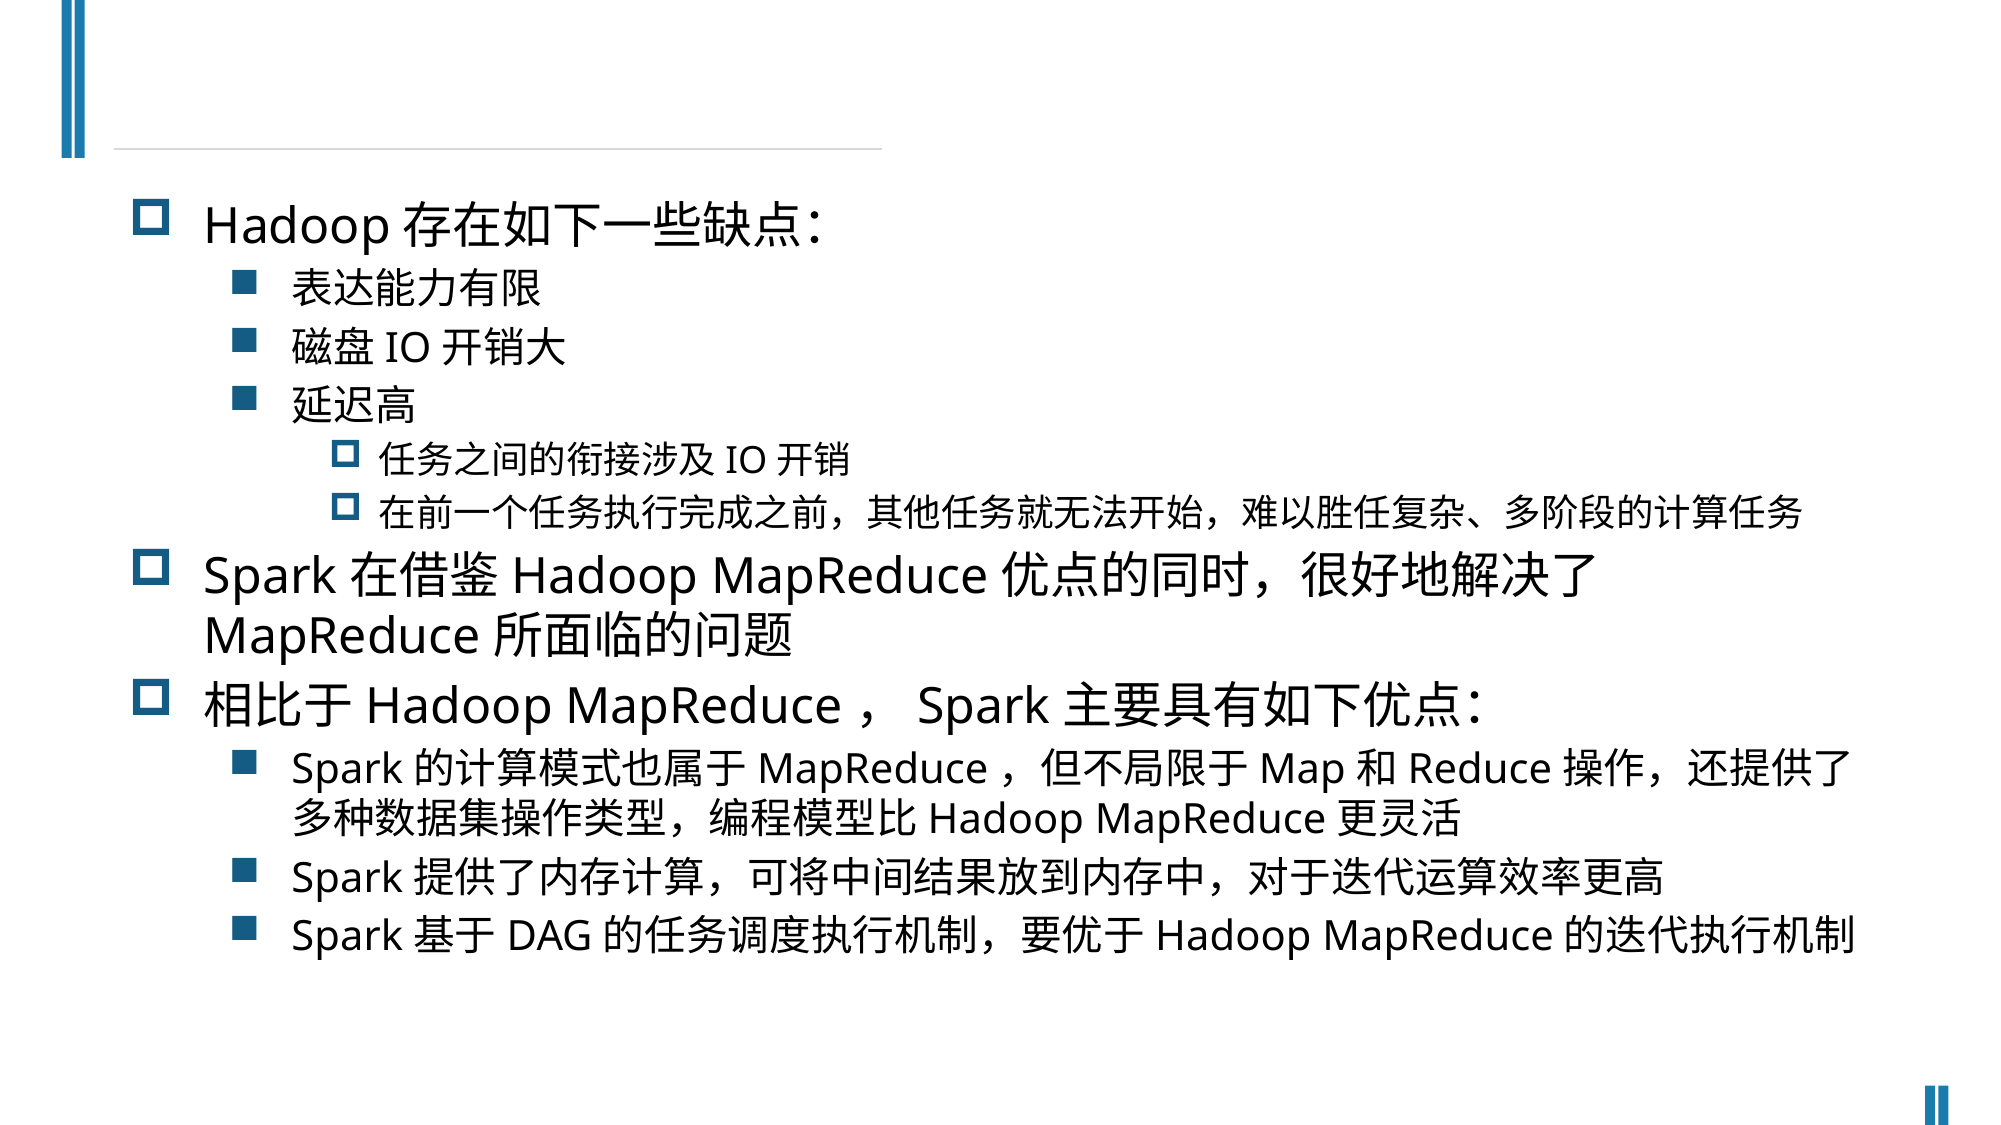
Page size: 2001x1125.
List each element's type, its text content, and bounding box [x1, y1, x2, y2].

list Hadoop存在如下一些缺点： 表达能力有限 磁盘IO开销大 延迟高 任务之间的衔接涉及IO开销 在前一个任务执行完成之前，其他任务就无法开始，难以胜任复杂、多阶段的计算任务 Spark在借鉴Hadoop MapReduce优点的同时，很好地解决了MapReduce所面临的问题 相比于Hadoop MapReduce，Spark主要具有如下优点： Spark的计算模式也属于MapReduce，但不局限于Map和Reduce操作，还提供了多种数据集操作类型，编程模型比Hadoop MapReduce更灵活 Spark提供了内存计算，可将中间结果放到内存中，对于迭代运算效率更高 Spark基于DAG的任务调度执行机制，要优于Hadoop MapReduce的迭代执行机制 [114, 186, 1886, 715]
